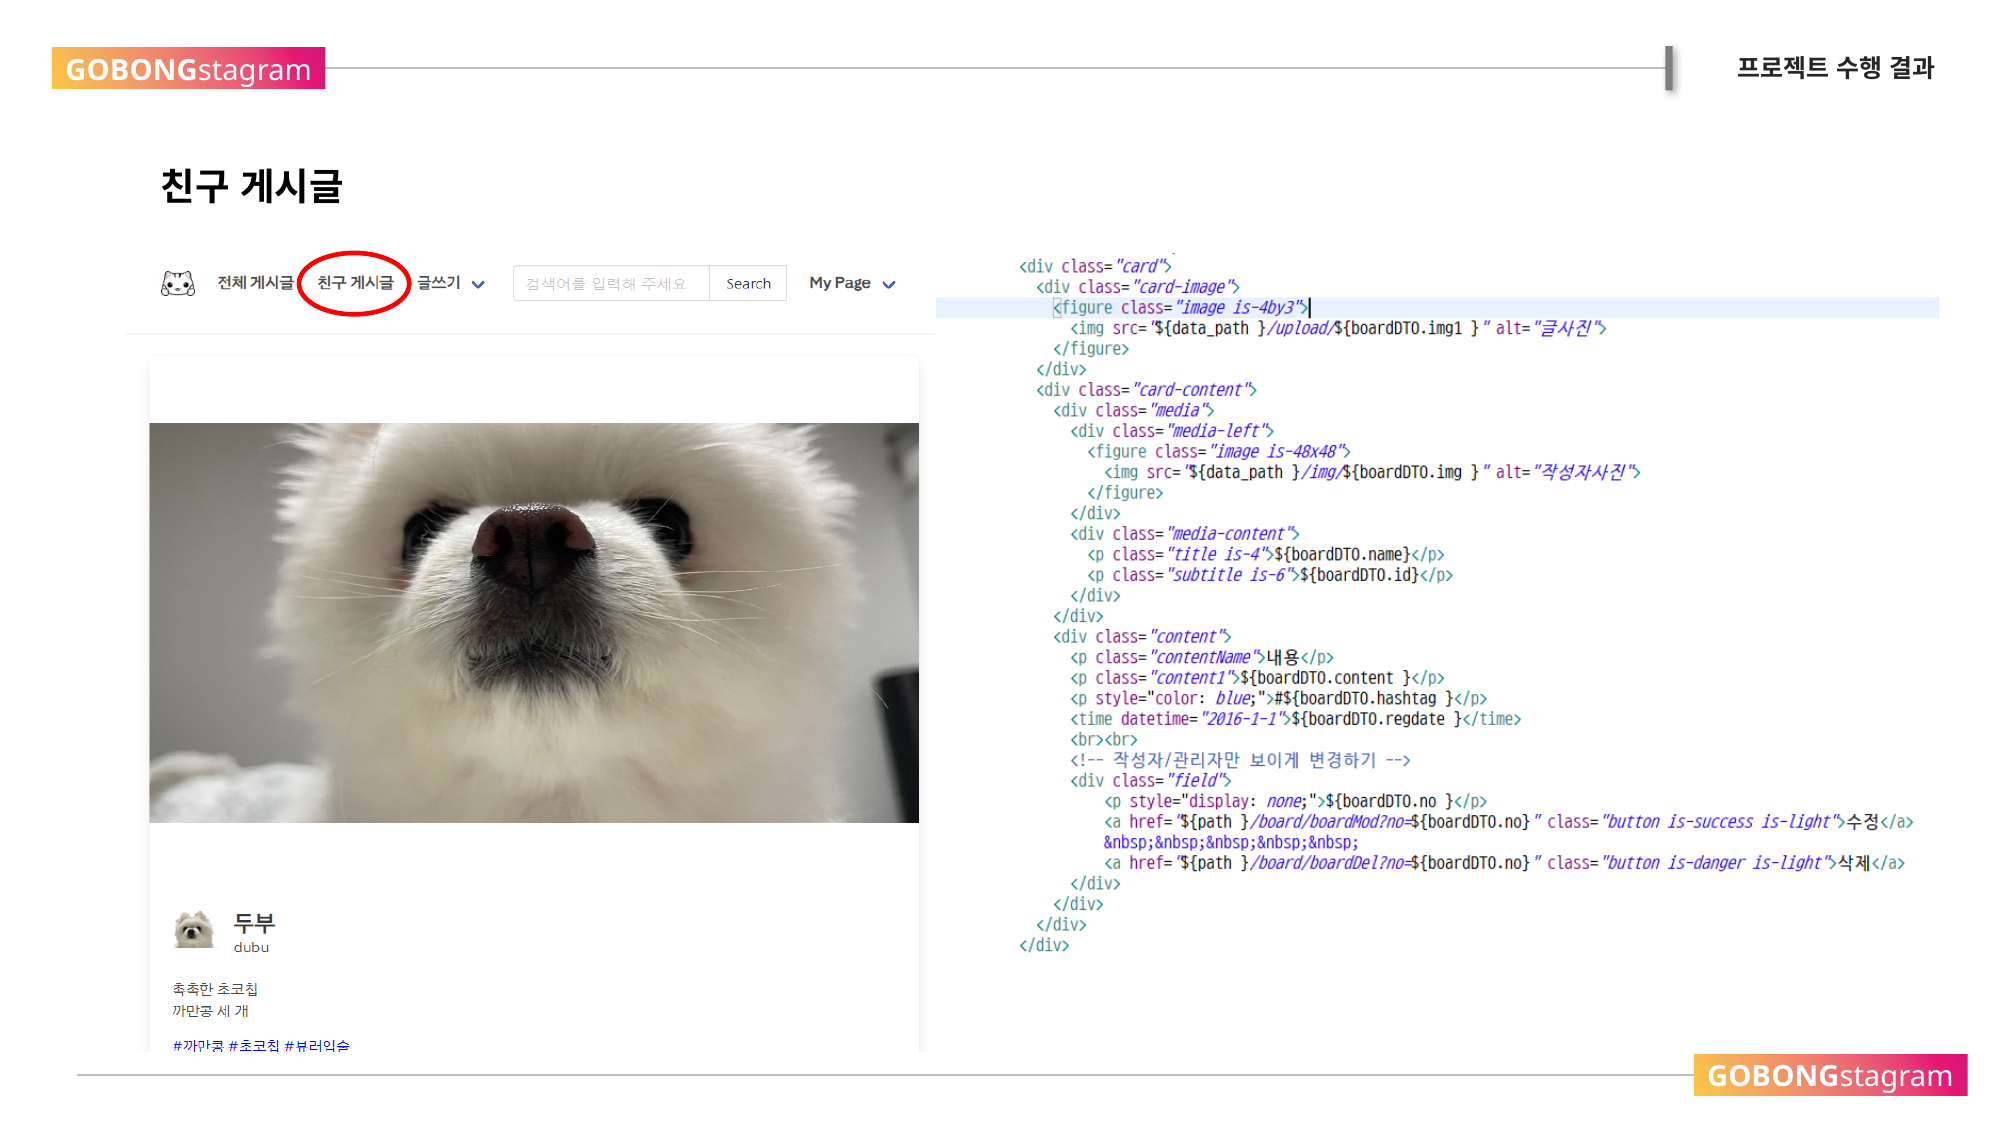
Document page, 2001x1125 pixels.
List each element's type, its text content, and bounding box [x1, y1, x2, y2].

picture [125, 252, 1940, 1052]
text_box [76, 1049, 1969, 1100]
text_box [51, 42, 1674, 94]
text_box 친구 게시글 [146, 155, 392, 216]
text_box 프로젝트 수행 결과 [1681, 45, 2000, 91]
text_box [322, 251, 387, 257]
